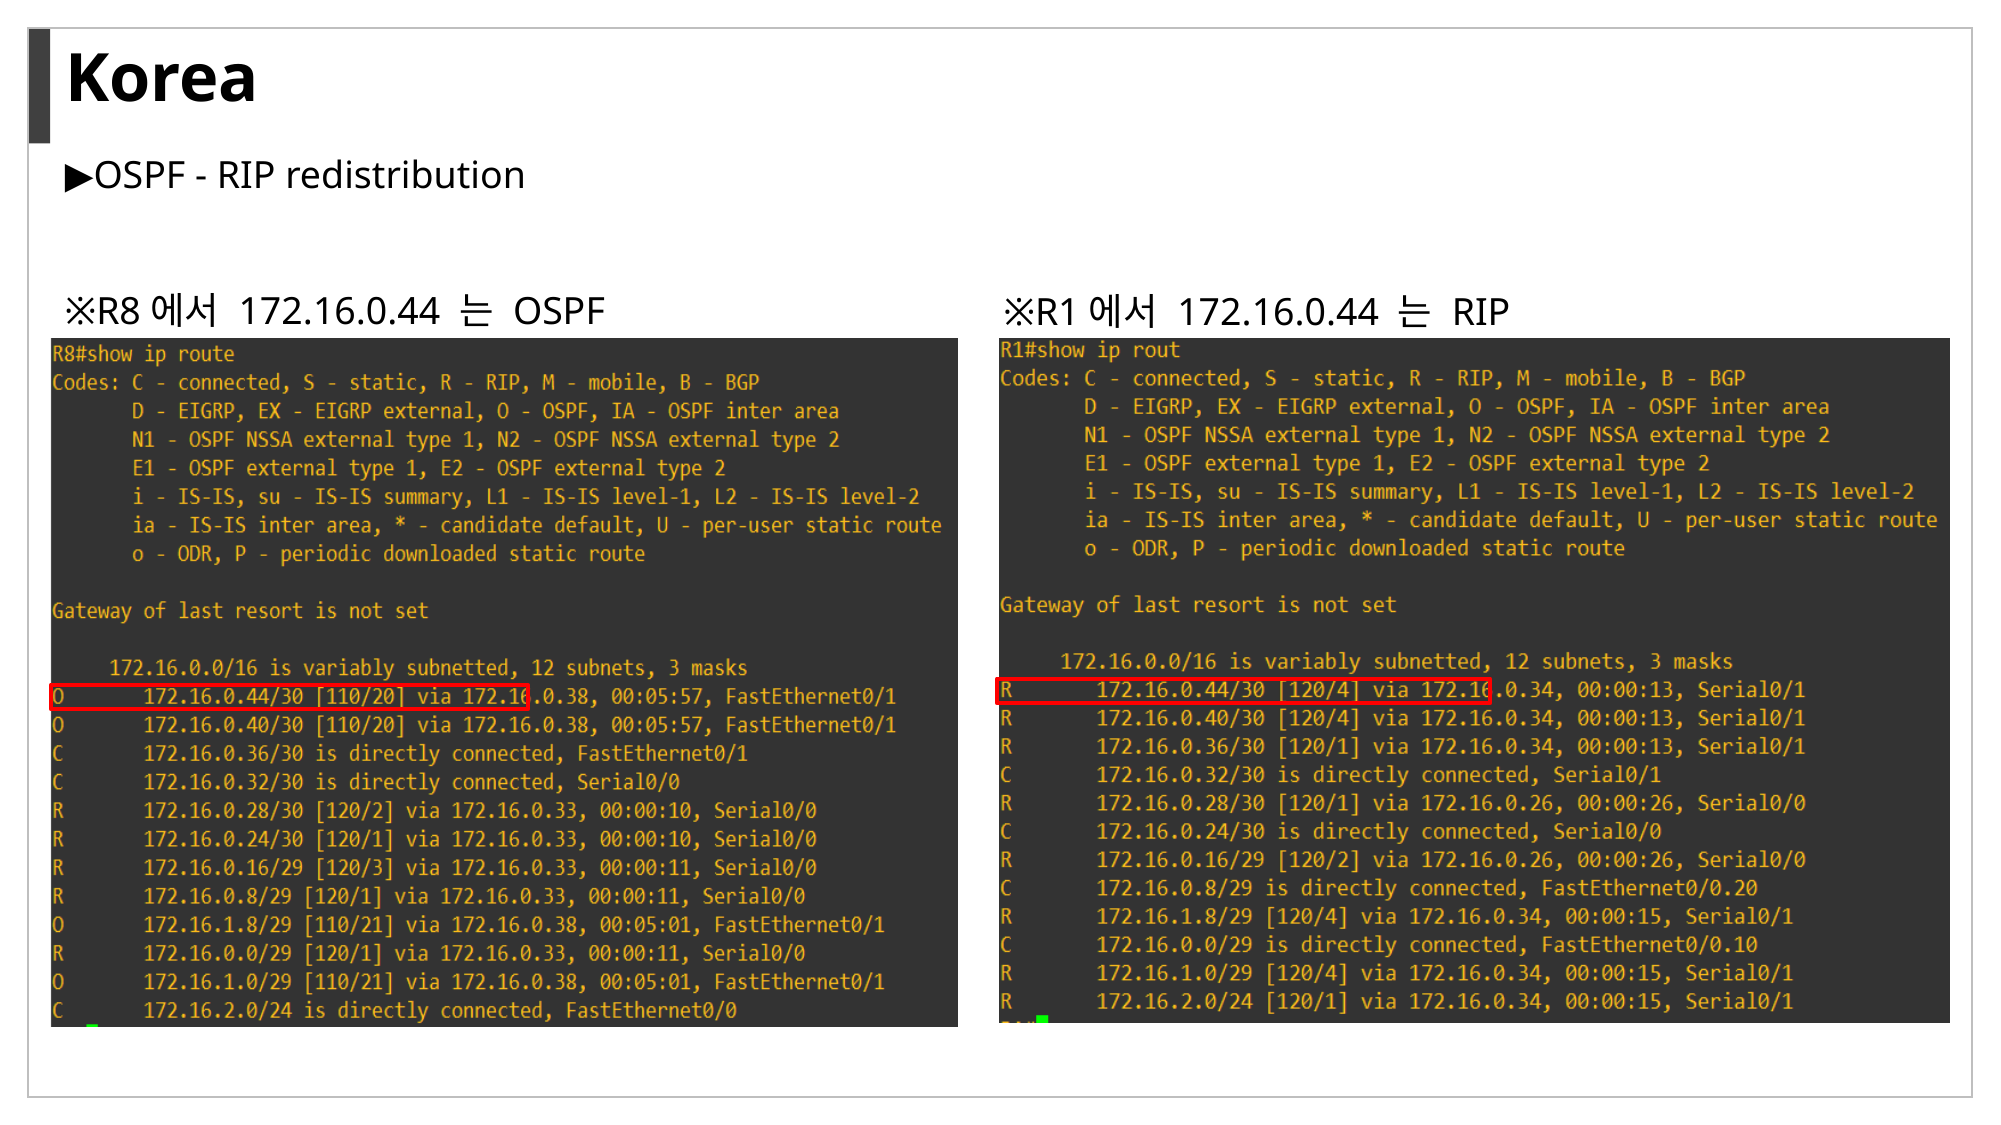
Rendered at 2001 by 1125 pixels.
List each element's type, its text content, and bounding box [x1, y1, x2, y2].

text_box ※R1에서 172.16.0.44 는 RIP [988, 279, 1614, 340]
picture [999, 338, 1950, 1023]
text_box ▶OSPF - RIP redistribution [49, 143, 747, 203]
text_box ※R8에서 172.16.0.44 는 OSPF [50, 279, 676, 338]
text_box [27, 27, 1973, 1098]
picture [49, 338, 958, 1027]
